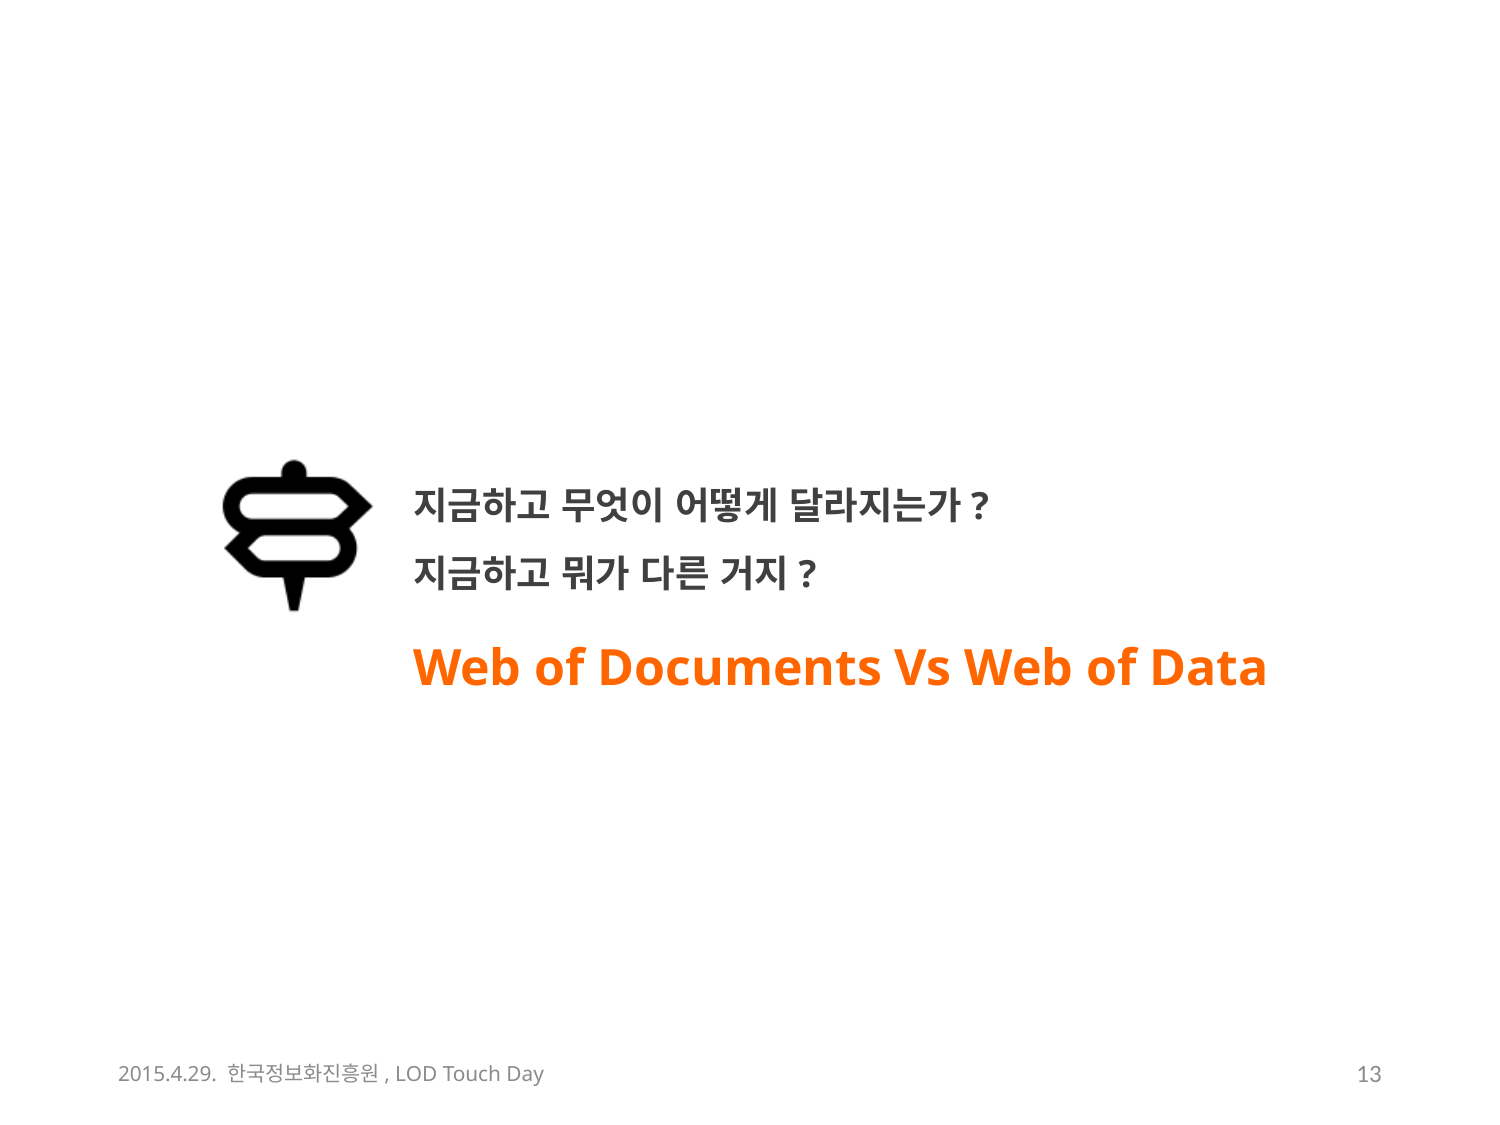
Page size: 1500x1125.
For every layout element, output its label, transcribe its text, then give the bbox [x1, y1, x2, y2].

picture [198, 427, 399, 628]
text_box Web of Documents Vs Web of Data [398, 589, 1467, 711]
footer 2015.4.29. 한국정보화진흥원, LOD Touch Day [103, 1042, 1004, 1103]
text_box 지금하고 무엇이 어떻게 달라지는가? 지금하고 뭐가 다른 거지? [399, 442, 1467, 589]
slide_number 12 [1059, 1042, 1397, 1103]
